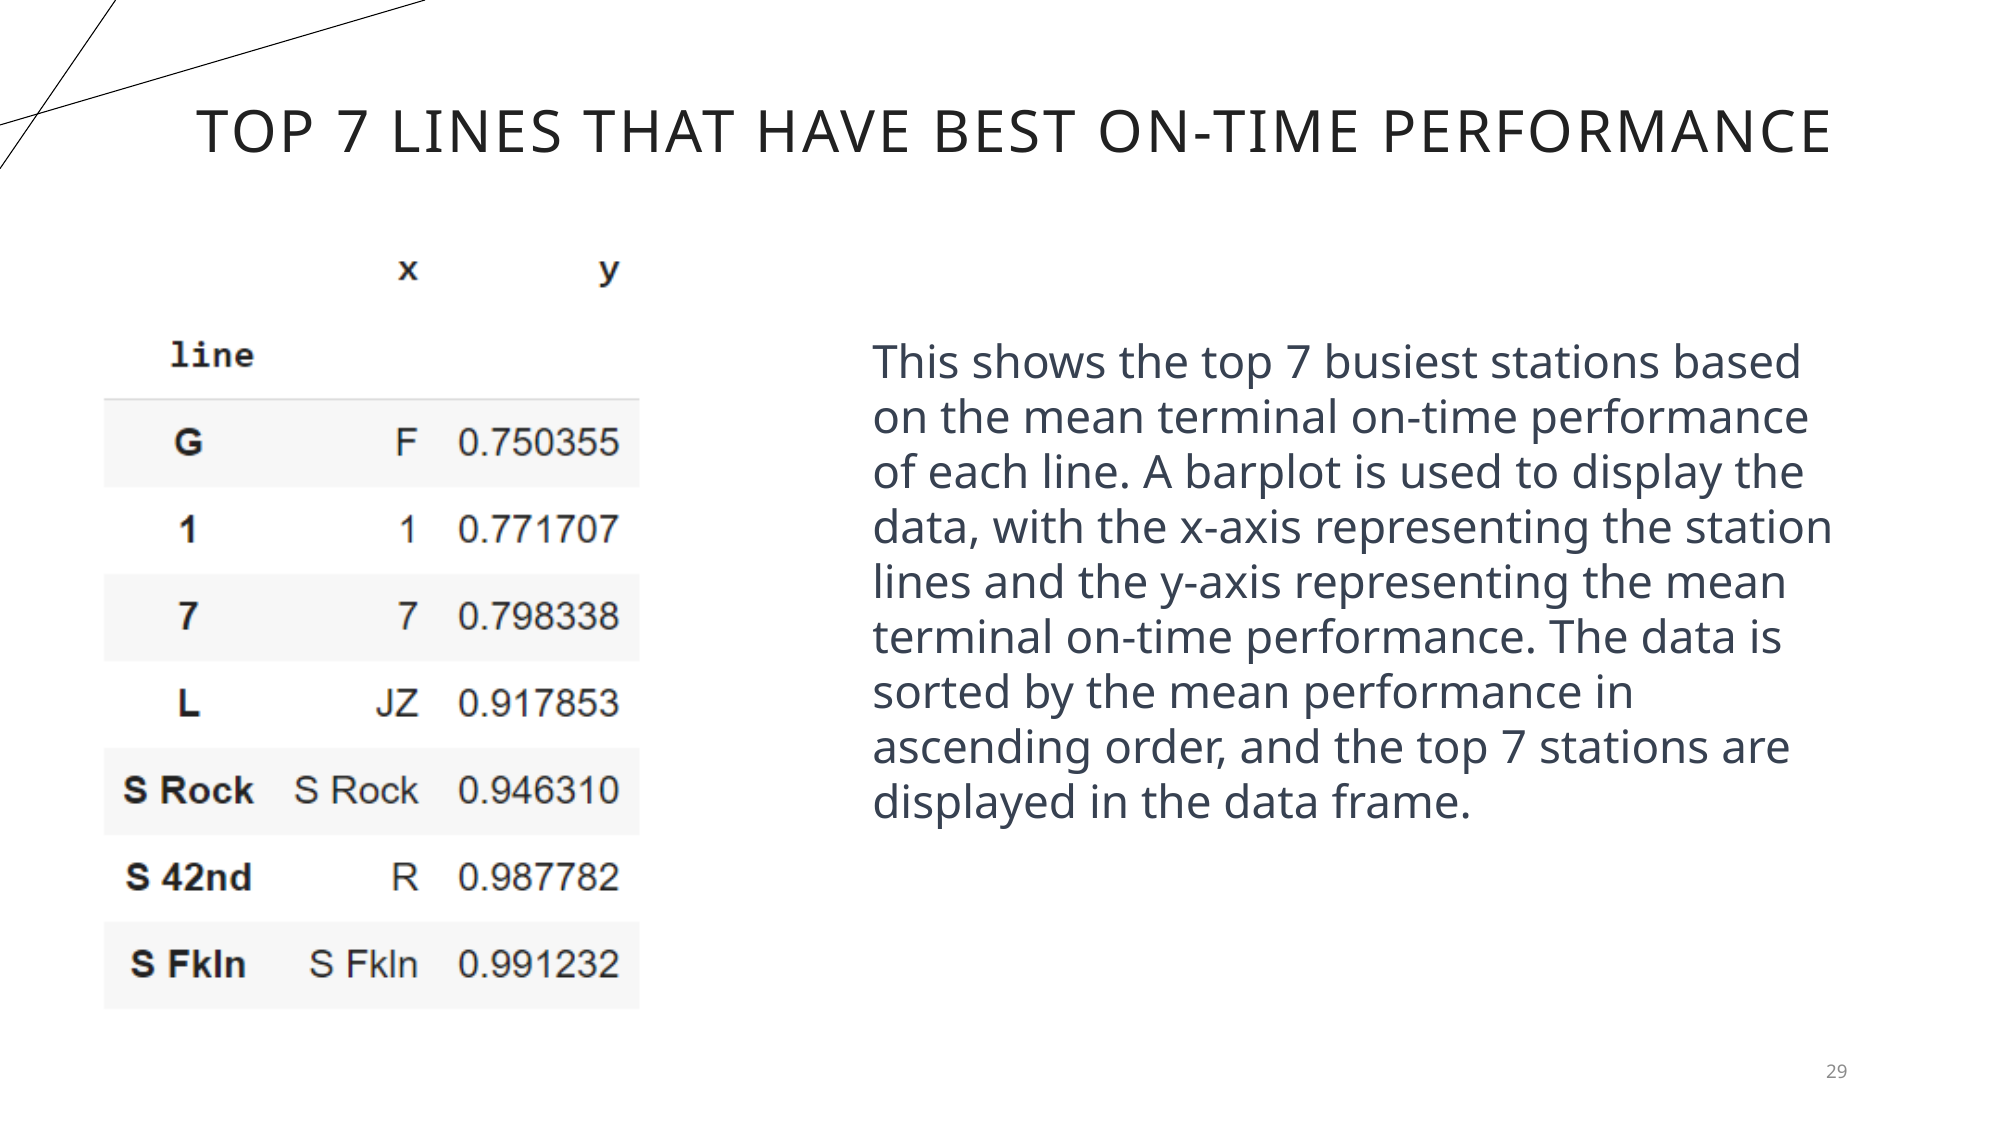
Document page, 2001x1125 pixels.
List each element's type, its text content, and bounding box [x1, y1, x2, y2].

slide_number 29 [1412, 1042, 1863, 1103]
title Top 7 lines that have best on-time performance [137, 59, 1897, 278]
text_box This shows the top 7 busiest stations based on the mean terminal on-time performance of each line. A barplot is used to display the data, with the x-axis representing the station lines and the y-axis representing the mean terminal on-time performance. The data is sorted by the mean performance in ascending order, and the top 7 stations are displayed in the data frame. [857, 325, 1863, 835]
picture [73, 223, 725, 1013]
